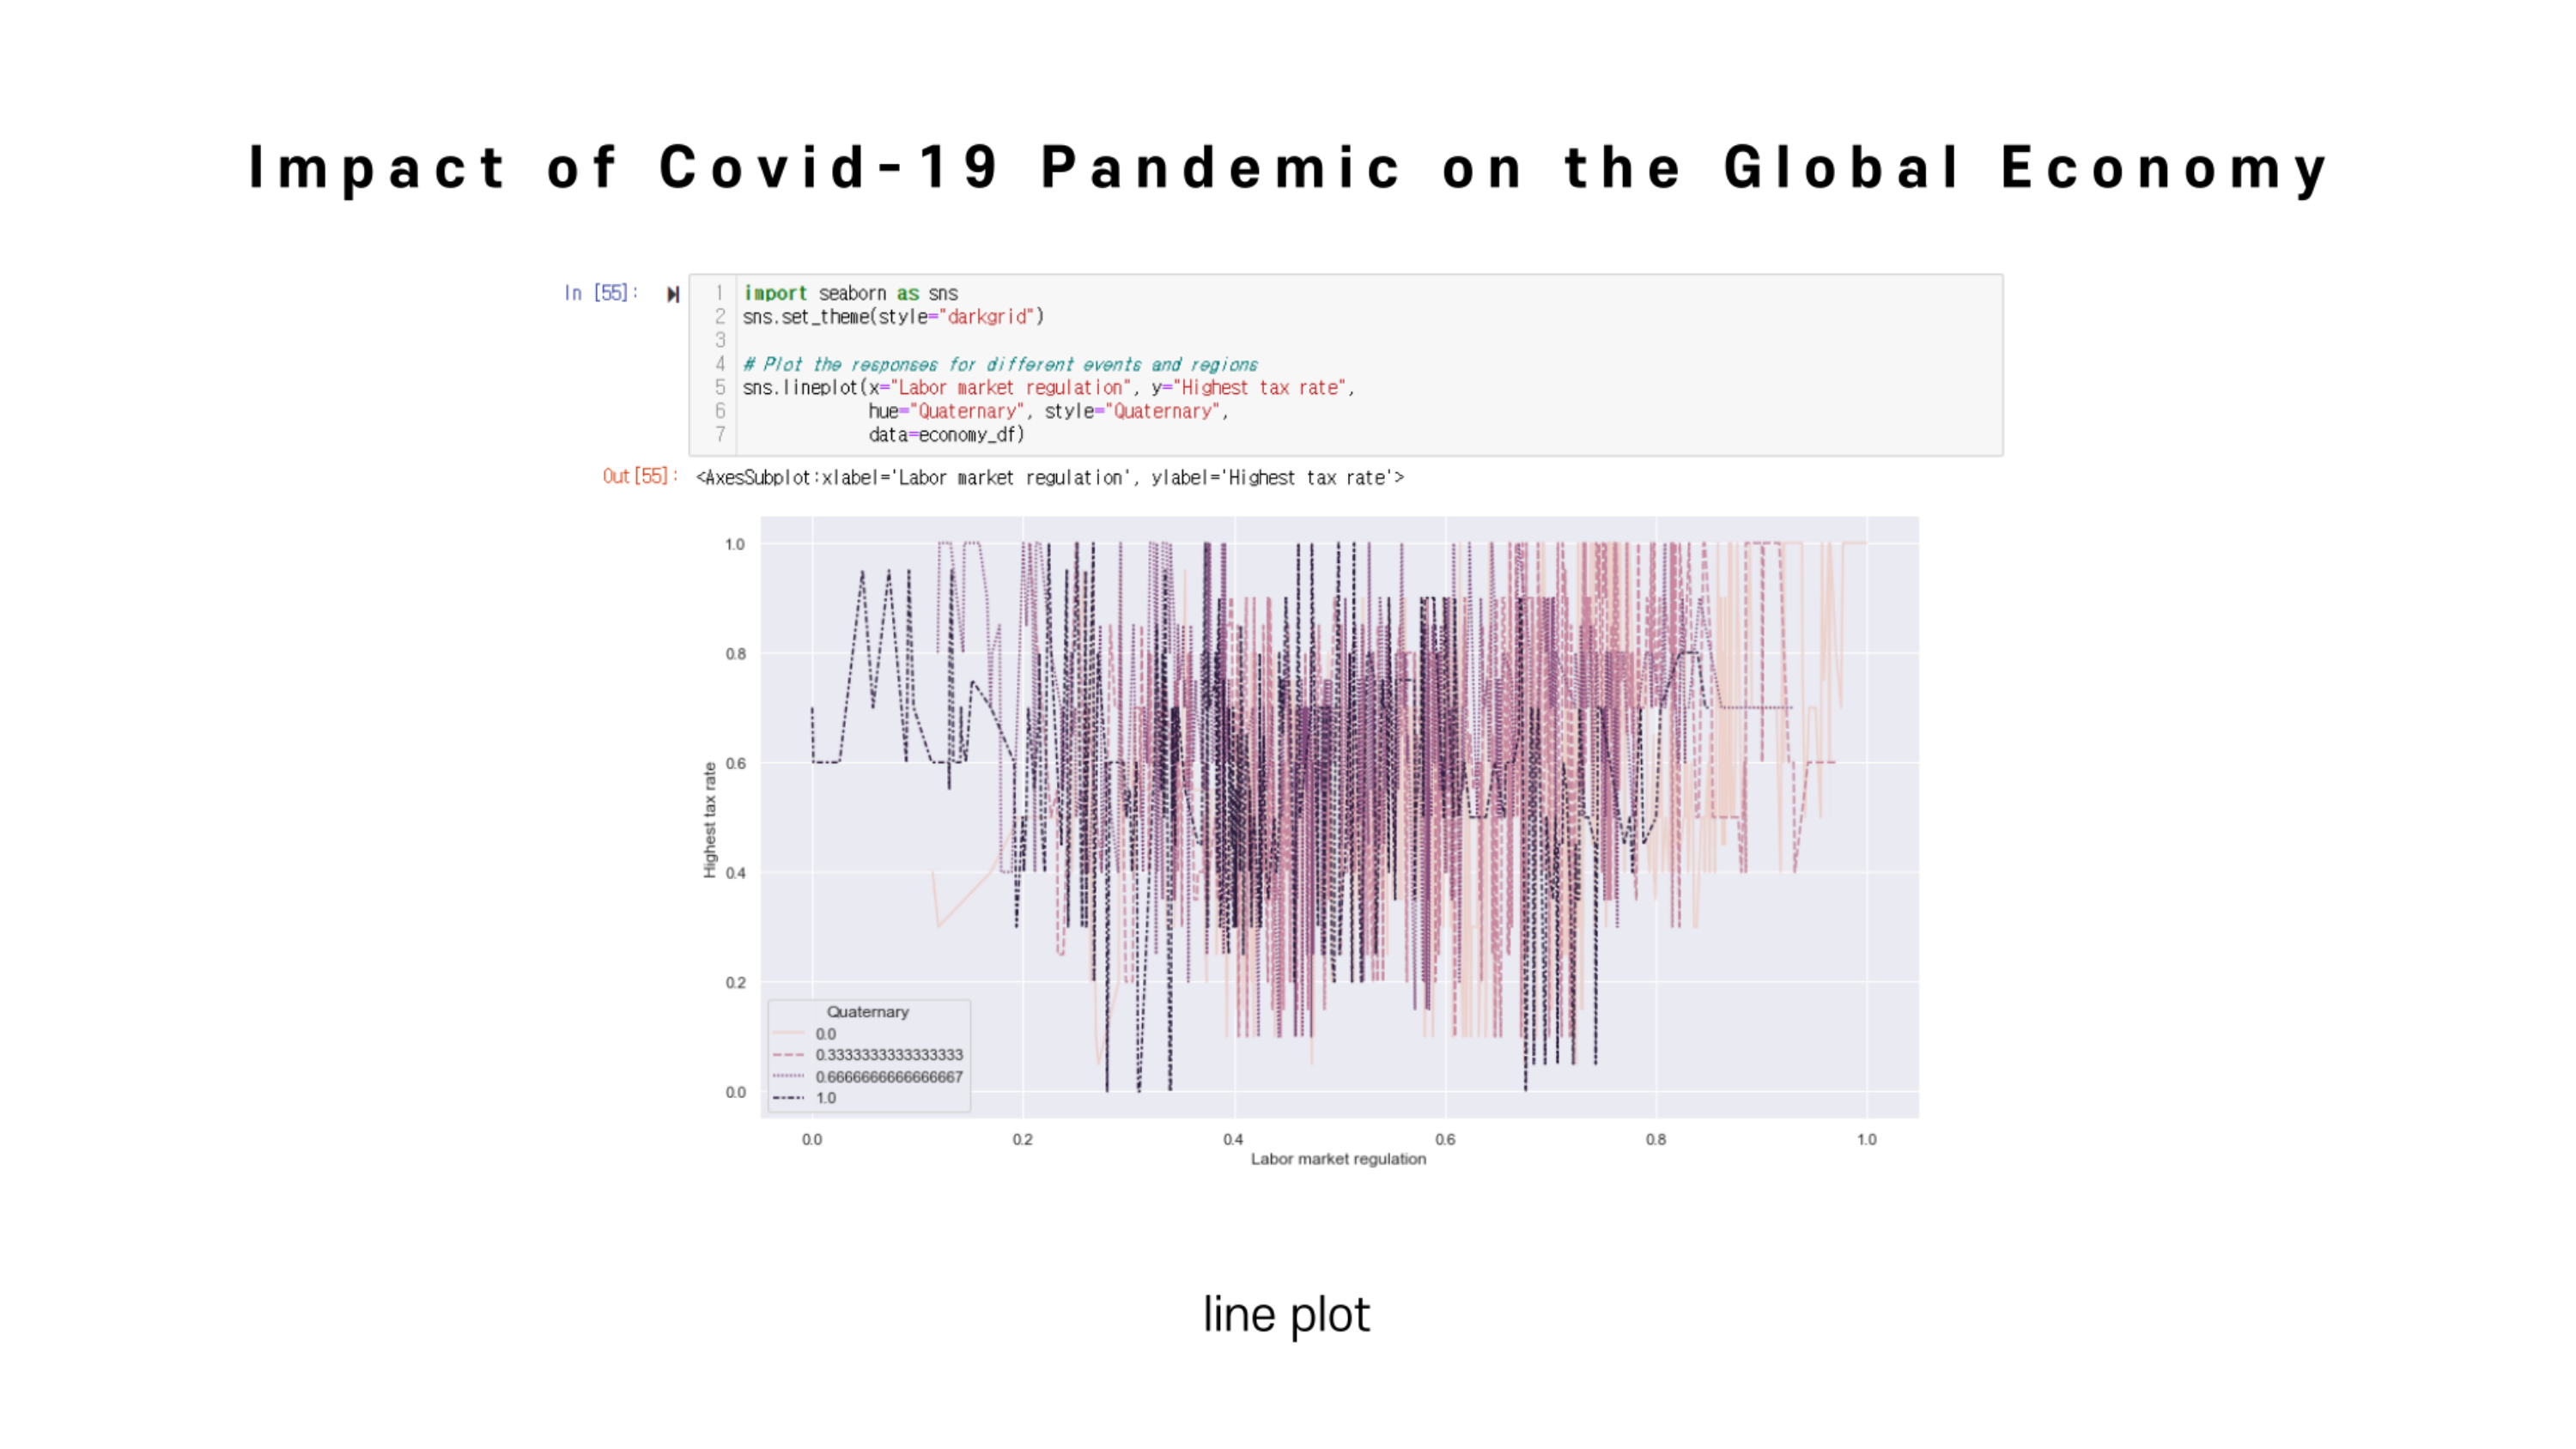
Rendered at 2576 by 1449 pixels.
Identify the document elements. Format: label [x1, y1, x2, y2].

picture [0, 119, 2350, 226]
text_box [557, 267, 2019, 1181]
picture [592, 1274, 1392, 1364]
